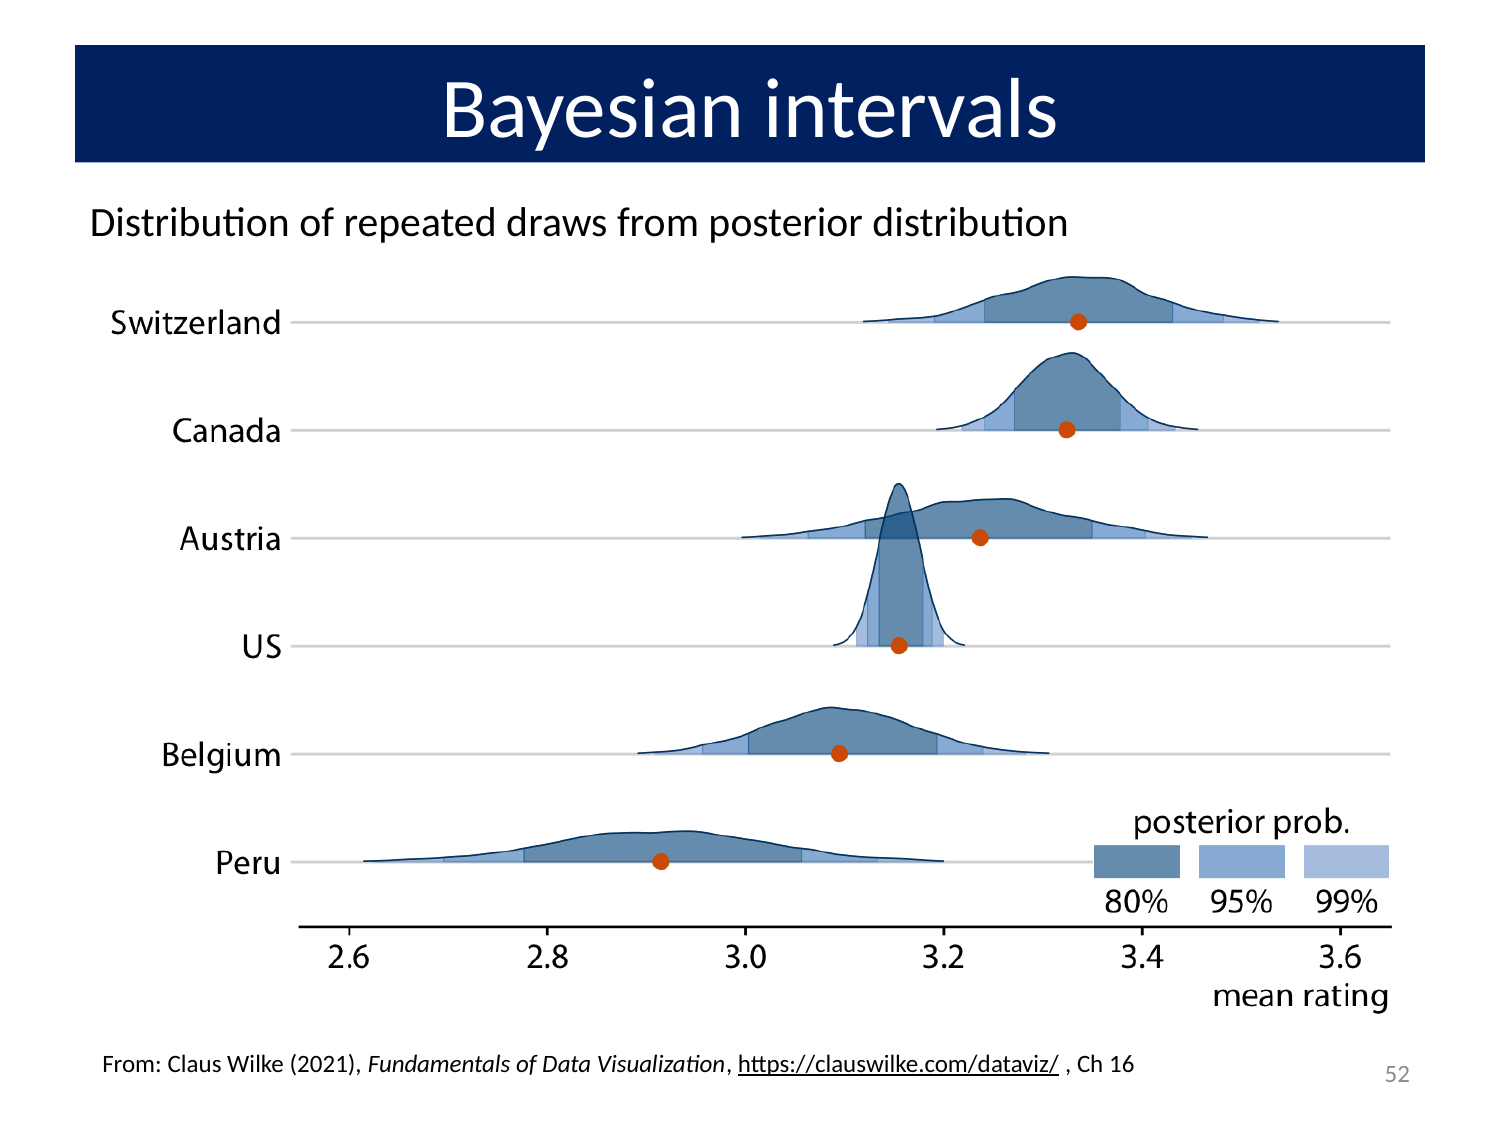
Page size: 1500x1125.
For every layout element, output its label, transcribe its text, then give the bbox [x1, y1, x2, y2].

slide_number 52 [1074, 1042, 1425, 1103]
text_box From: Claus Wilke (2021), Fundamentals of Data Visualization, https://clauswilke.com/dataviz/ , Ch 16 [87, 1039, 1225, 1085]
picture [107, 249, 1393, 1021]
text_box Distribution of repeated draws from posterior distribution [74, 187, 1425, 253]
title Bayesian intervals [75, 45, 1425, 163]
